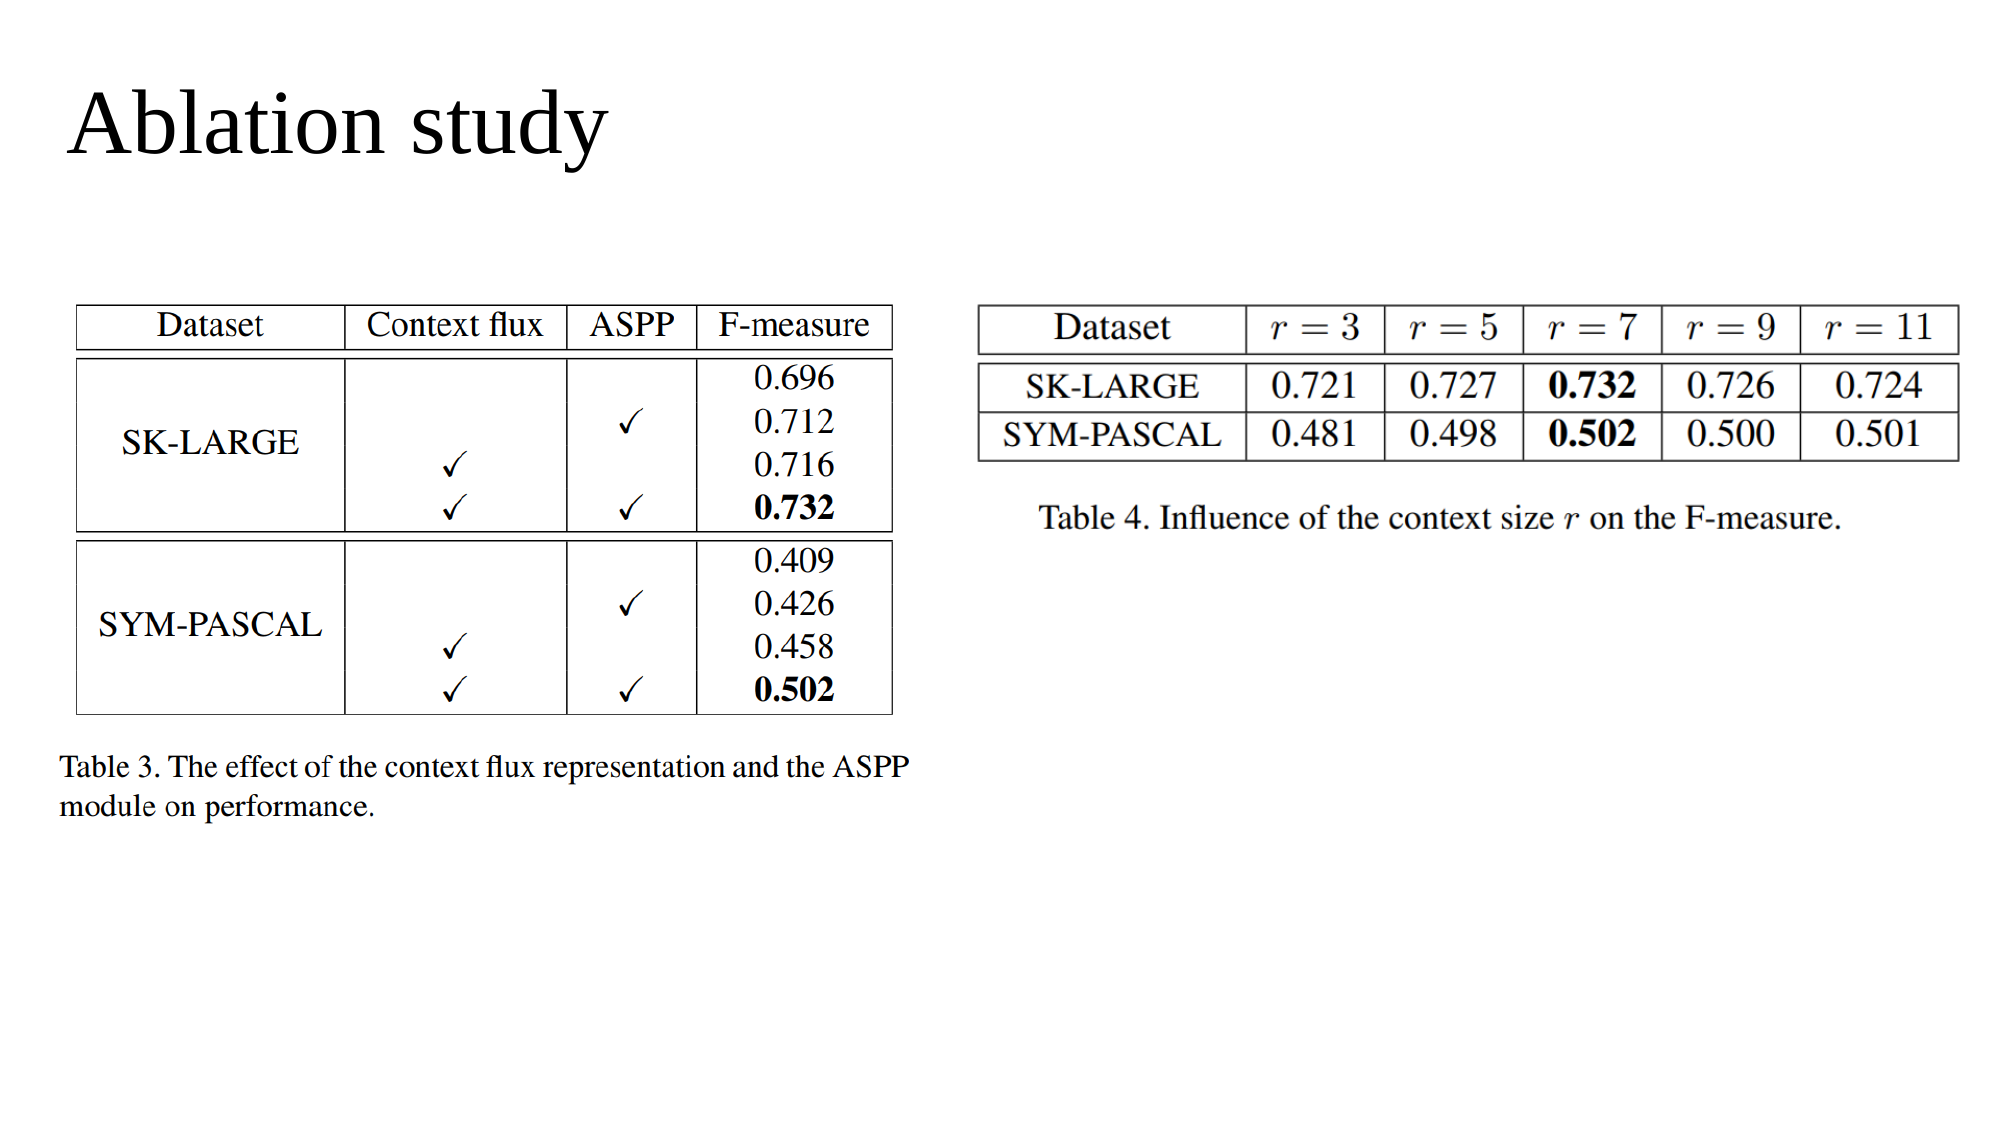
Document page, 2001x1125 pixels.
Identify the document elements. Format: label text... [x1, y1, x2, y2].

text_box Ablation study [50, 14, 1776, 233]
picture [54, 293, 914, 832]
picture [962, 293, 1971, 555]
